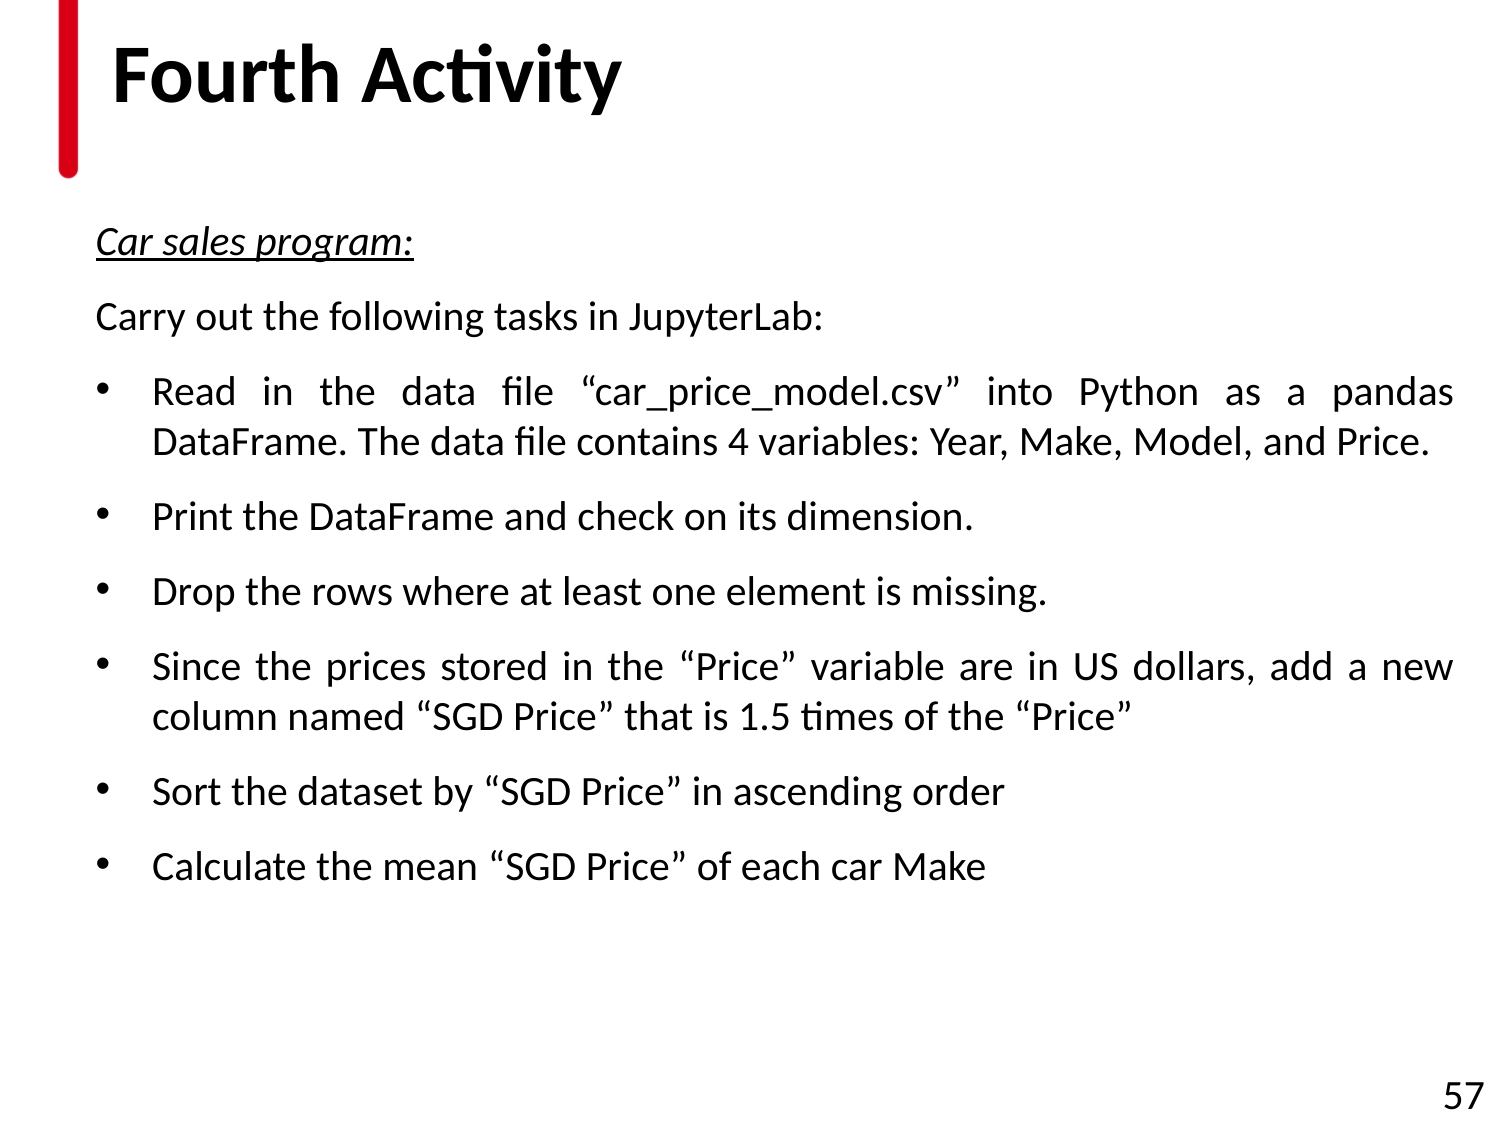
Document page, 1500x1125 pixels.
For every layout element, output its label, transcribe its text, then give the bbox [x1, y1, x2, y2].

title Fourth Activity [97, 0, 1500, 138]
list Car sales program: Carry out the following tasks in JupyterLab: Read in the data file “car_price_model.csv” into Python as a pandas DataFrame. The data file contains 4 variables: Year, Make, Model, and Price. Print the DataFrame and check on its dimension. Drop the rows where at least one element is missing. Since the prices stored in the “Price” variable are in US dollars, add a new column named “SGD Price” that is 1.5 times of the “Price” Sort the dataset by “SGD Price” in ascending order Calculate the mean “SGD Price” of each car Make [80, 206, 1470, 1096]
picture [57, 0, 81, 200]
